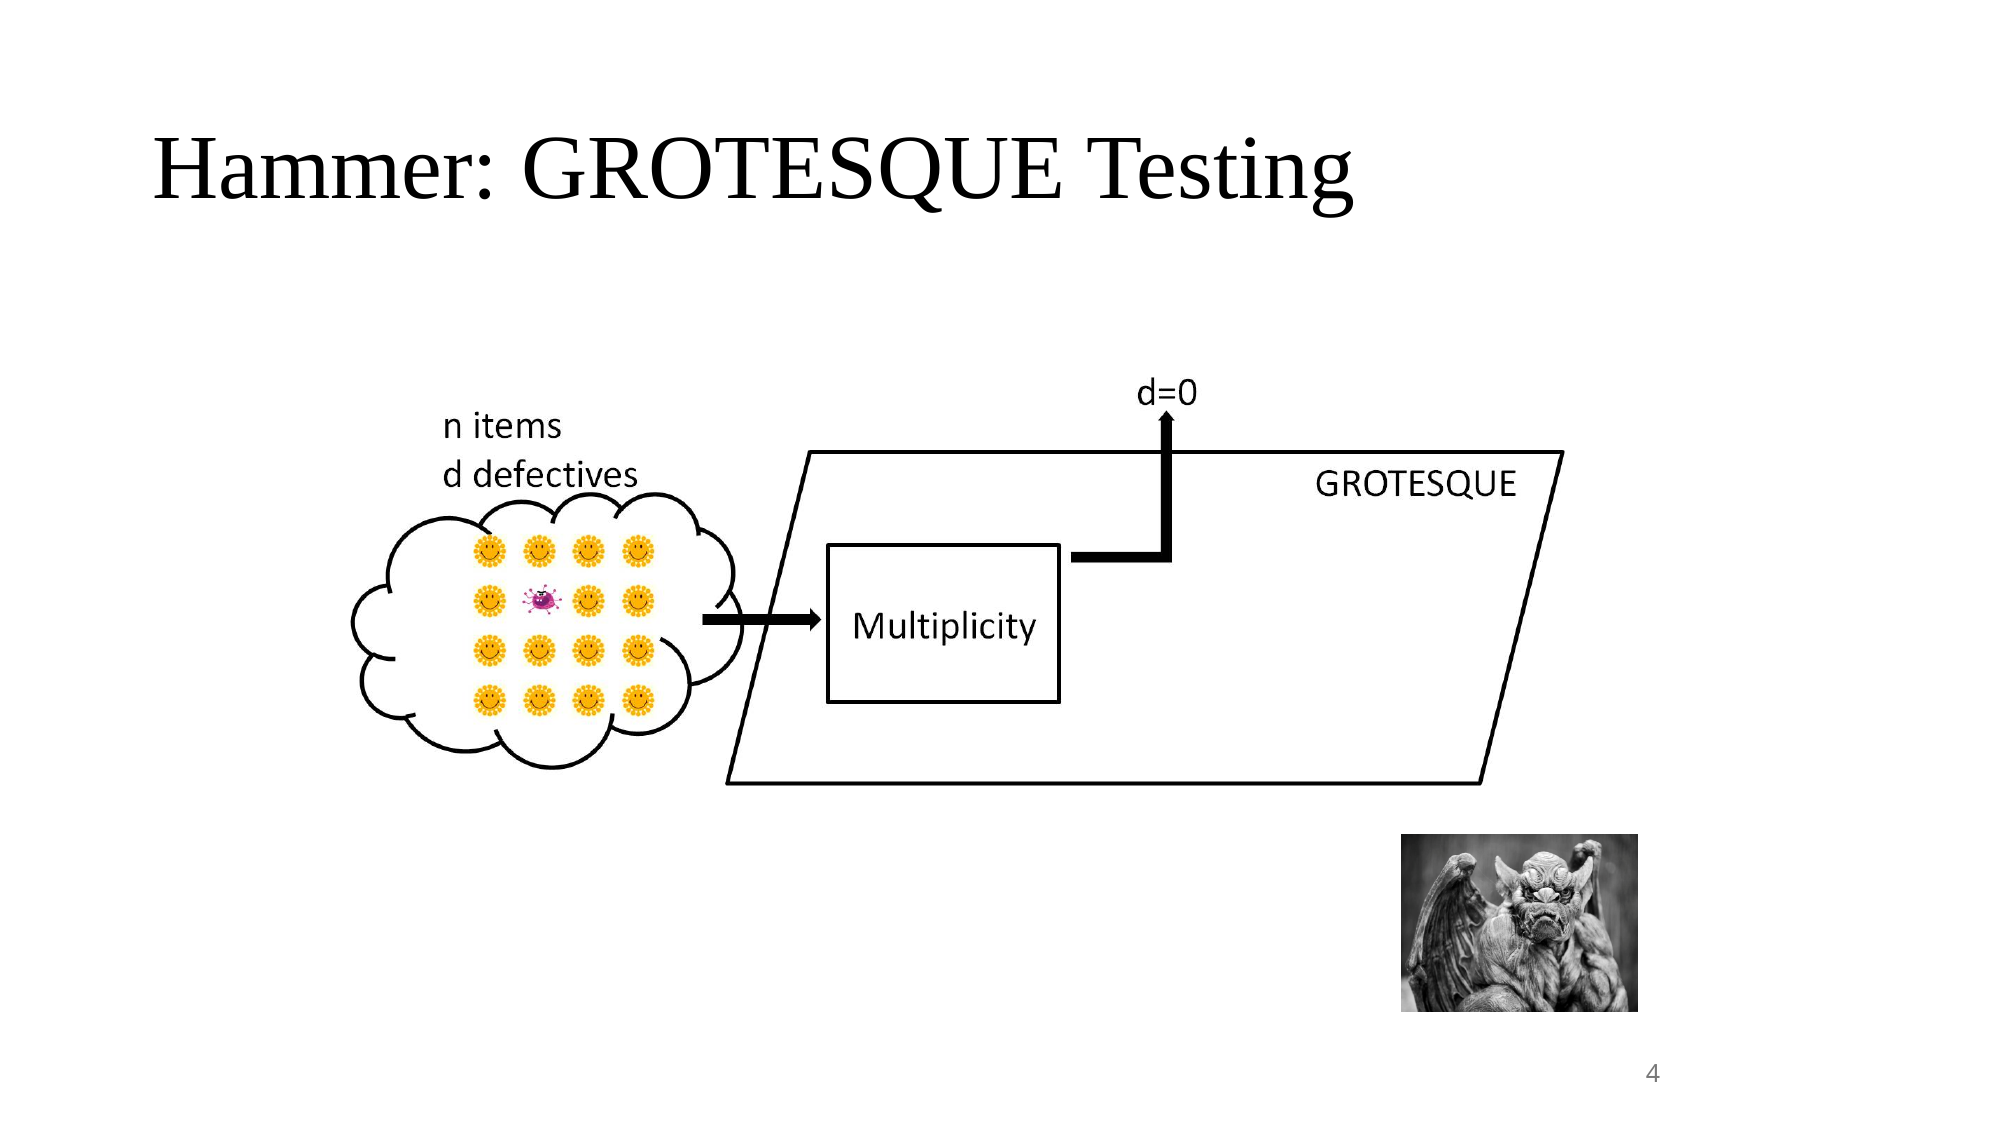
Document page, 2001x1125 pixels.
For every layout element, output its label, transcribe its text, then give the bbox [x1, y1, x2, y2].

picture [349, 353, 1566, 786]
title Hammer: GROTESQUE Testing [137, 59, 1863, 278]
slide_number 4 [1325, 1042, 1675, 1103]
picture [1401, 833, 1639, 1012]
